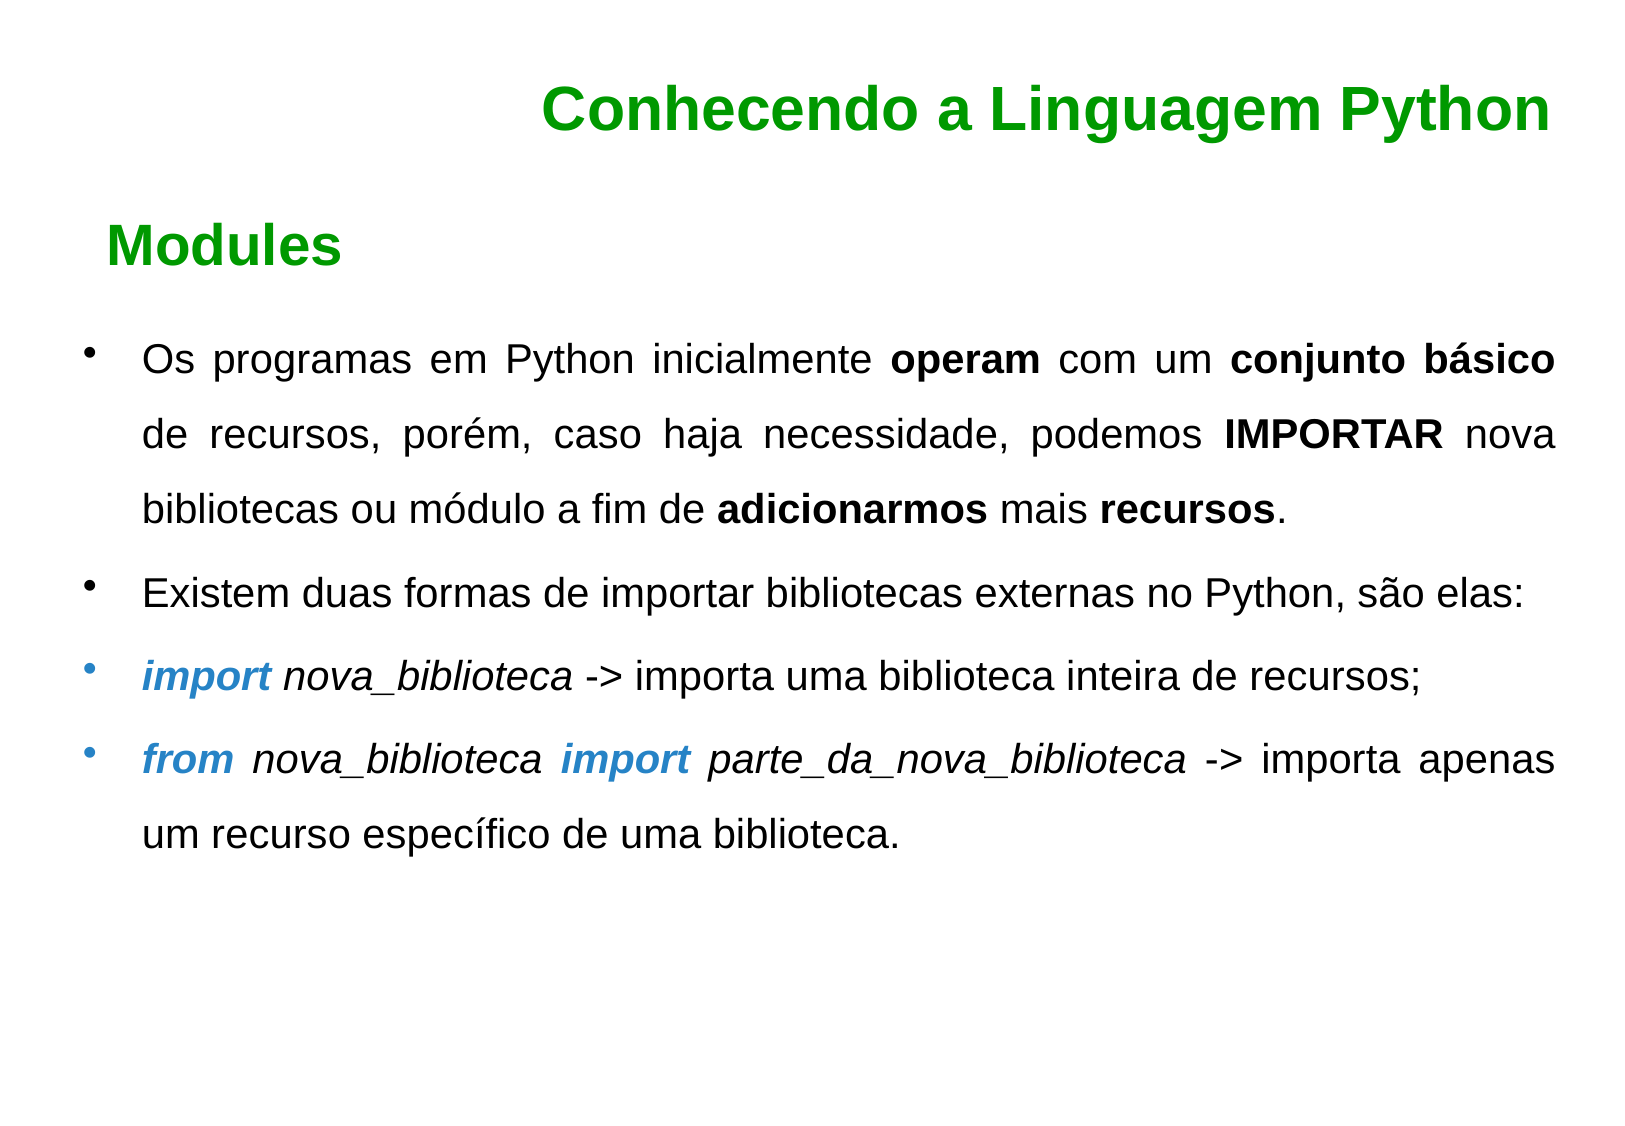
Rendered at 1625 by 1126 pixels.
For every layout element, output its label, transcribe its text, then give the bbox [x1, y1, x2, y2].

text_box Conhecendo a Linguagem Python [490, 47, 1569, 164]
text_box Modules [91, 184, 1571, 299]
text_box Os programas em Python inicialmente operam com um conjunto básico de recursos, porém, caso haja necessidade, podemos IMPORTAR nova bibliotecas ou módulo a fim de adicionarmos mais recursos. Existem duas formas de importar bibliotecas externas no Python, são elas: import nova_biblioteca -> importa uma biblioteca inteira de recursos; from nova_biblioteca import parte_da_nova_biblioteca -> importa apenas um recurso específico de uma biblioteca. [68, 299, 1571, 941]
